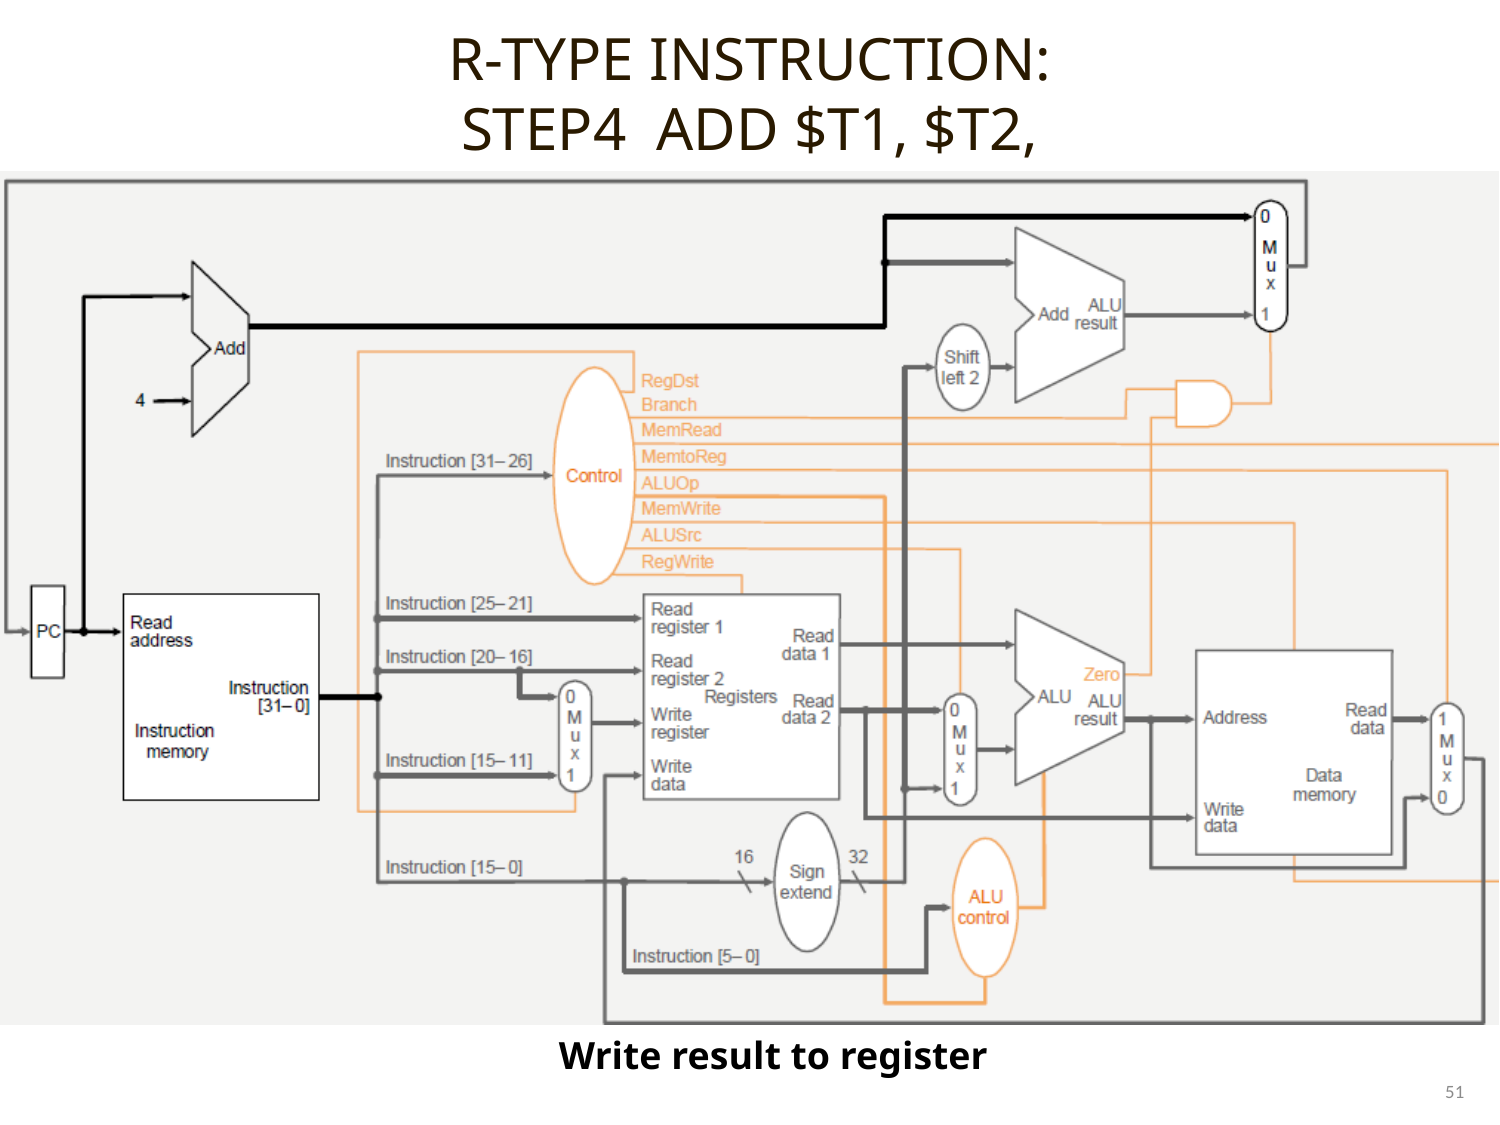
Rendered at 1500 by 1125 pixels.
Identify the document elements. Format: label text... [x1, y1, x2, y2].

text_box R-TYPE INSTRUCTION: STEP4 ADD $T1, $T2, $T3 [410, 15, 1090, 171]
text_box Write result to register [335, 1025, 1222, 1085]
picture [0, 171, 1499, 1025]
